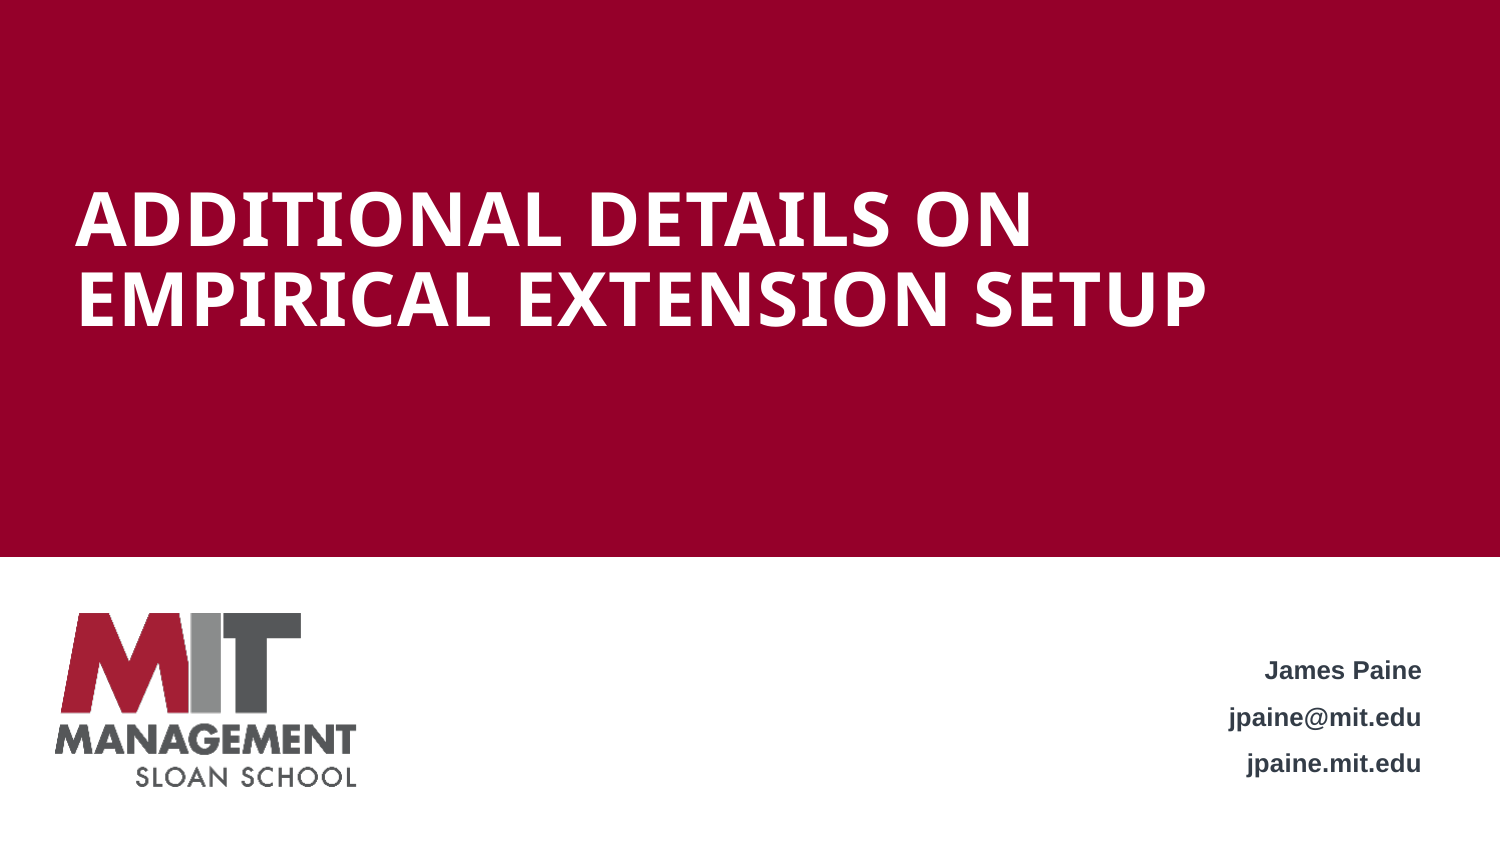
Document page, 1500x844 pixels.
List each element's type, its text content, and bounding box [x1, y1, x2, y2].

list James Paine jpaine@mit.edu jpaine.mit.edu [958, 649, 1438, 786]
title Additional Details on Empirical Extension Setup [60, 82, 1438, 492]
picture [46, 603, 365, 801]
